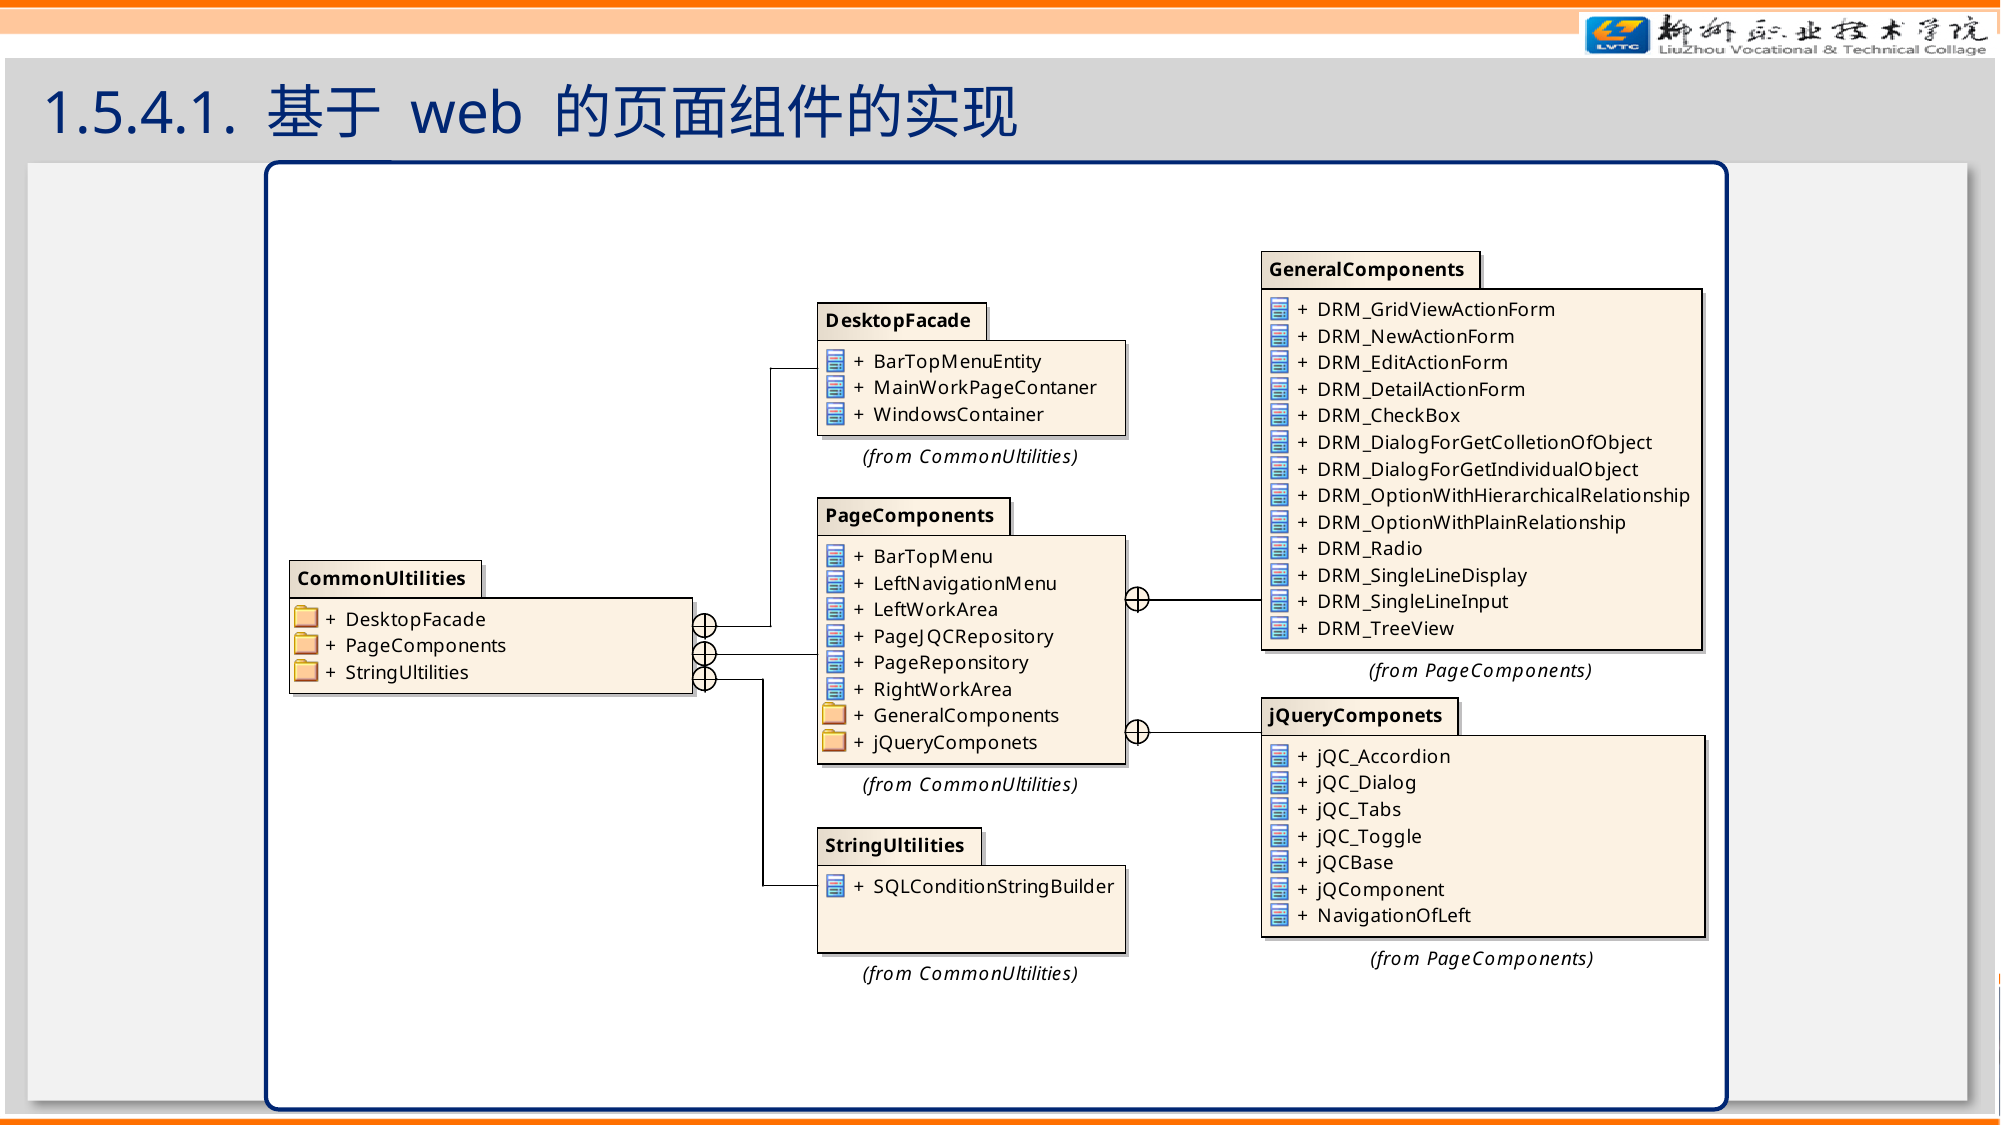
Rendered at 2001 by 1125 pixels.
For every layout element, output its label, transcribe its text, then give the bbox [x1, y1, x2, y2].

picture [265, 227, 1729, 1019]
text_box [263, 1025, 1729, 1112]
title 1.5.4.1. 基于 web 的页面组件的实现 [27, 71, 1966, 151]
text_box [263, 160, 1729, 228]
picture [0, 0, 2001, 1125]
